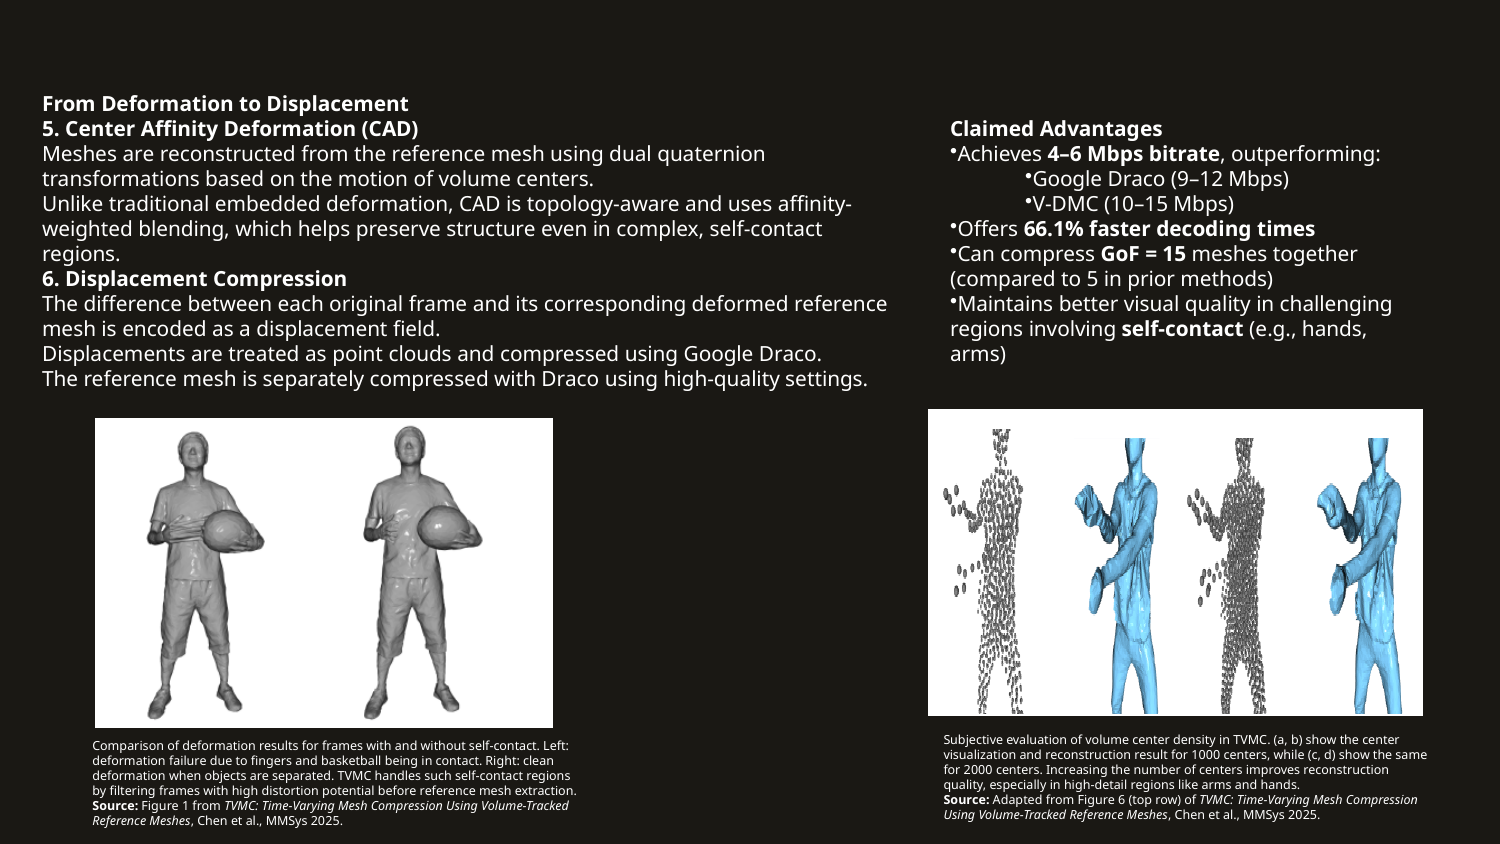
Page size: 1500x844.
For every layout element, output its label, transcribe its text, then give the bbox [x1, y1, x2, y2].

text_box From Deformation to Displacement 5. Center Affinity Deformation (CAD) Meshes are reconstructed from the reference mesh using dual quaternion transformations based on the motion of volume centers. Unlike traditional embedded deformation, CAD is topology-aware and uses affinity-weighted blending, which helps preserve structure even in complex, self-contact regions. 6. Displacement Compression The difference between each original frame and its corresponding deformed reference mesh is encoded as a displacement field. Displacements are treated as point clouds and compressed using Google Draco. The reference mesh is separately compressed with Draco using high-quality settings. [27, 83, 907, 399]
text_box Claimed Advantages Achieves 4–6 Mbps bitrate, outperforming: Google Draco (9–12 Mbps) V-DMC (10–15 Mbps) Offers 66.1% faster decoding times Can compress GoF = 15 meshes together (compared to 5 in prior methods) Maintains better visual quality in challenging regions involving self-contact (e.g., hands, arms) [935, 83, 1429, 399]
picture [95, 418, 553, 728]
text_box Subjective evaluation of volume center density in TVMC. (a, b) show the center visualization and reconstruction result for 1000 centers, while (c, d) show the same for 2000 centers. Increasing the number of centers improves reconstruction quality, especially in high-detail regions like arms and hands. Source: Adapted from Figure 6 (top row) of TVMC: Time-Varying Mesh Compression Using Volume-Tracked Reference Meshes, Chen et al., MMSys 2025. [928, 724, 1446, 844]
picture [928, 409, 1423, 716]
text_box Comparison of deformation results for frames with and without self-contact. Left: deformation failure due to fingers and basketball being in contact. Right: clean deformation when objects are separated. TVMC handles such self-contact regions by filtering frames with high distortion potential before reference mesh extraction. Source: Figure 1 from TVMC: Time-Varying Mesh Compression Using Volume-Tracked Reference Meshes, Chen et al., MMSys 2025. [77, 730, 594, 844]
